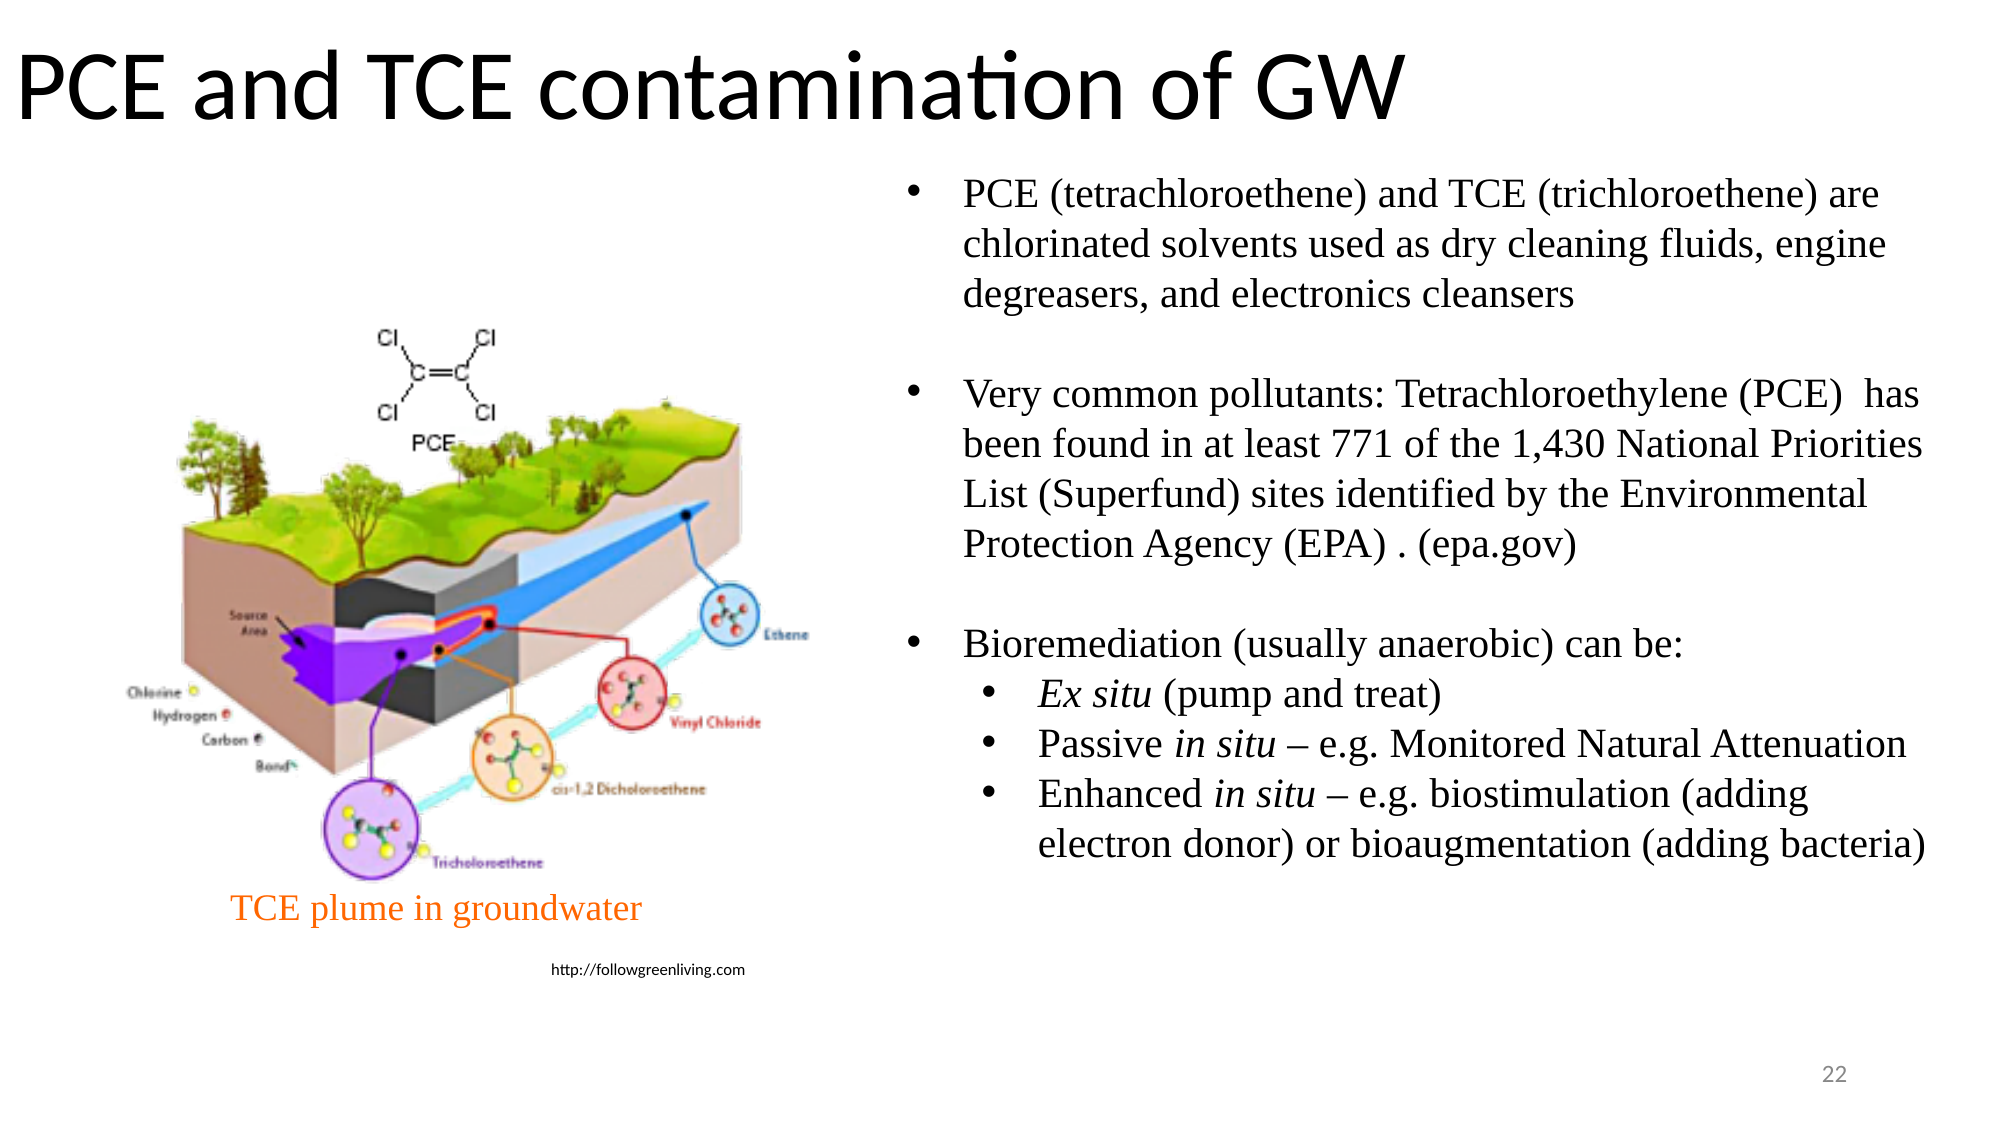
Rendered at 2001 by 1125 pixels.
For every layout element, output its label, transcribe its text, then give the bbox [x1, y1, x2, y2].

slide_number 22 [1412, 1042, 1863, 1103]
title PCE and TCE contamination of GW [0, 0, 1465, 181]
text_box PCE (tetrachloroethene) and TCE (trichloroethene) are chlorinated solvents used as dry cleaning fluids, engine degreasers, and electronics cleansers Very common pollutants: Tetrachloroethylene (PCE) has been found in at least 771 of the 1,430 National Priorities List (Superfund) sites identified by the Environmental Protection Agency (EPA) . (epa.gov) Bioremediation (usually anaerobic) can be: Ex situ (pump and treat) Passive in situ – e.g. Monitored Natural Attenuation Enhanced in situ – e.g. biostimulation (adding electron donor) or bioaugmentation (adding bacteria) [891, 158, 1947, 1032]
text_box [122, 395, 913, 1007]
picture [366, 317, 508, 395]
